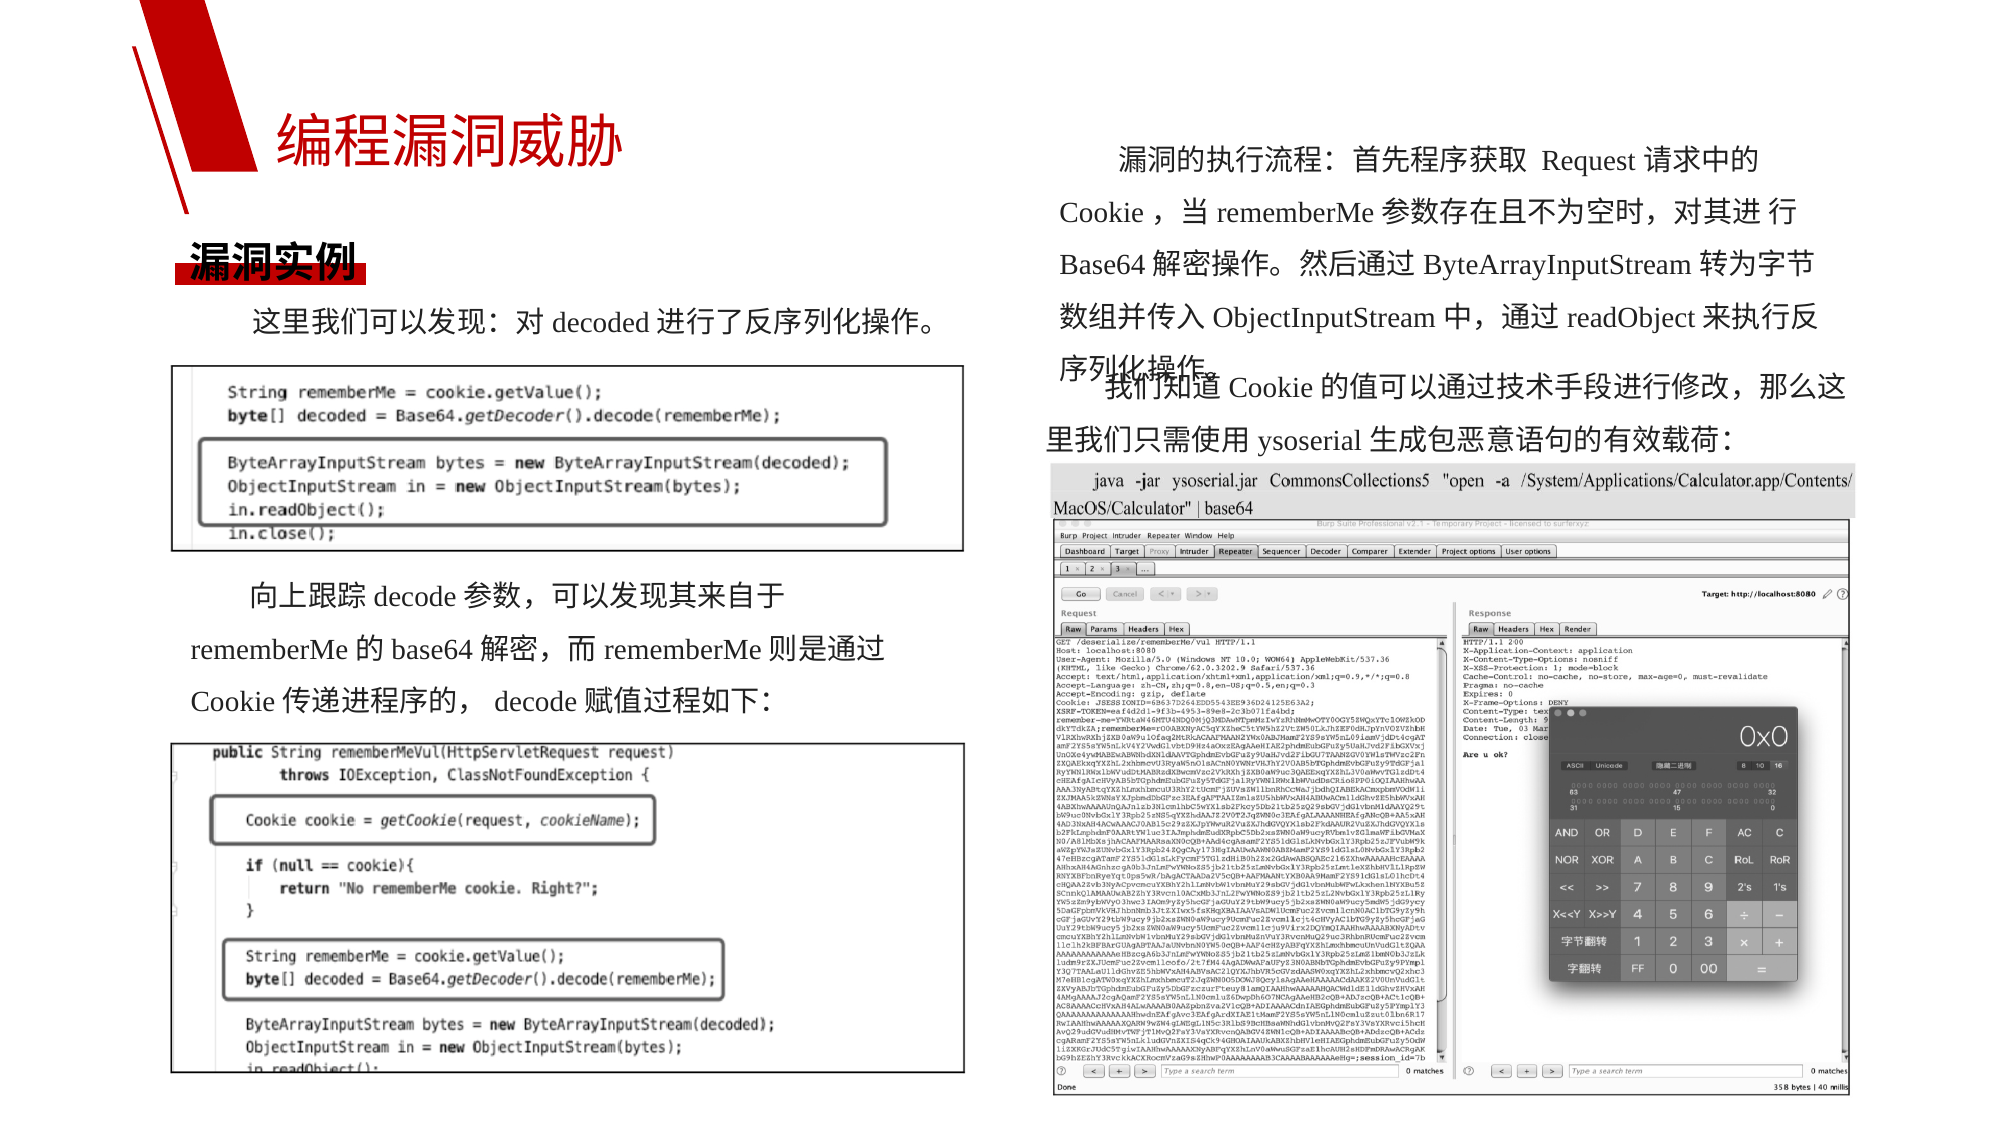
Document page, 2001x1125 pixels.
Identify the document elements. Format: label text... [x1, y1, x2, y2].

picture [164, 741, 980, 1078]
text_box 编程漏洞威胁 [260, 96, 640, 182]
text_box 漏洞实例 [175, 218, 372, 294]
text_box 向上跟踪decode参数，可以发现其来自于rememberMe的base64解密，而rememberMe则是通过Cookie传递进程序的，decode赋值过程如下： [175, 553, 957, 725]
picture [164, 364, 969, 553]
text_box 这里我们可以发现：对decoded进行了反序列化操作。 [237, 295, 971, 346]
text_box 我们知道Cookie的值可以通过技术手段进行修改，那么这里我们只需使用ysoserial生成包恶意语句的有效载荷： [1030, 343, 1880, 464]
text_box 漏洞的执行流程：首先程序获取 Request请求中的Cookie，当rememberMe参数存在且不为空时，对其进 行Base64解密操作。然后通过ByteArrayInputStream转为字节数组并传入ObjectInputStream中，通过readObject来执行反序列化操作。 [1044, 115, 1849, 343]
picture [1048, 461, 1863, 1098]
